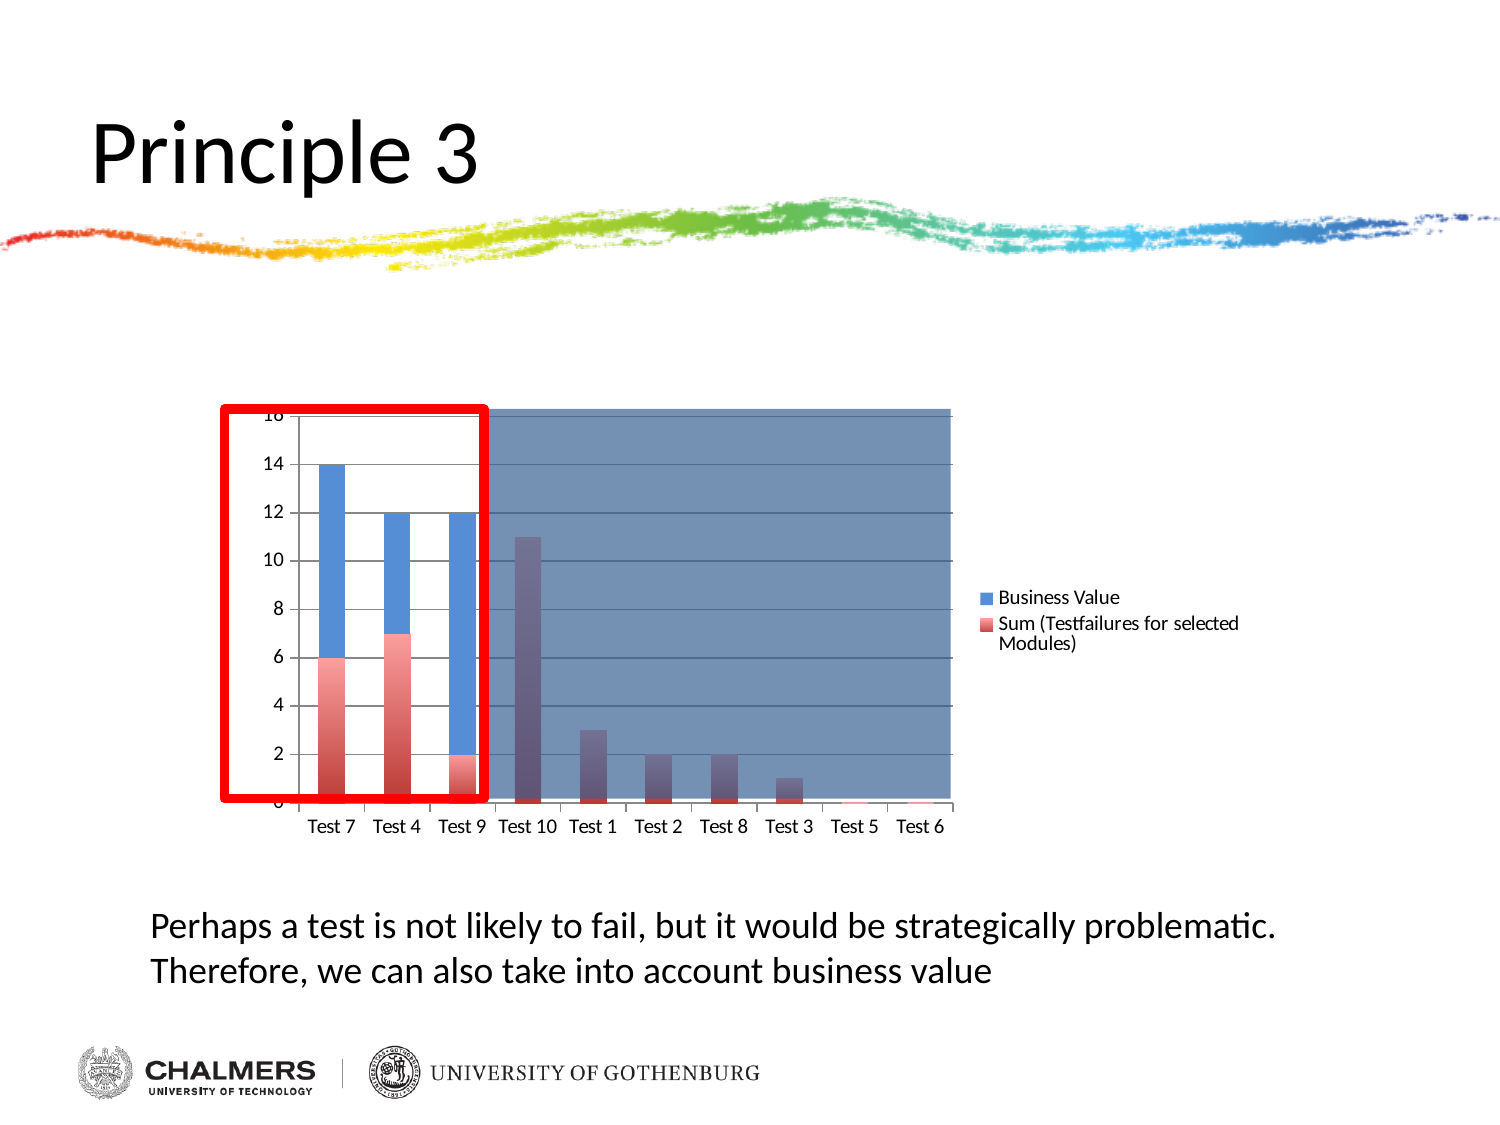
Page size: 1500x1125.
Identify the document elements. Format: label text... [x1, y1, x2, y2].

text_box Perhaps a test is not likely to fail, but it would be strategically problematic. Therefore, we can also take into account business value [135, 893, 1353, 998]
chart [241, 396, 1259, 848]
text_box [224, 408, 236, 799]
title Principle 3 [75, 76, 1425, 218]
picture [0, 162, 1500, 292]
